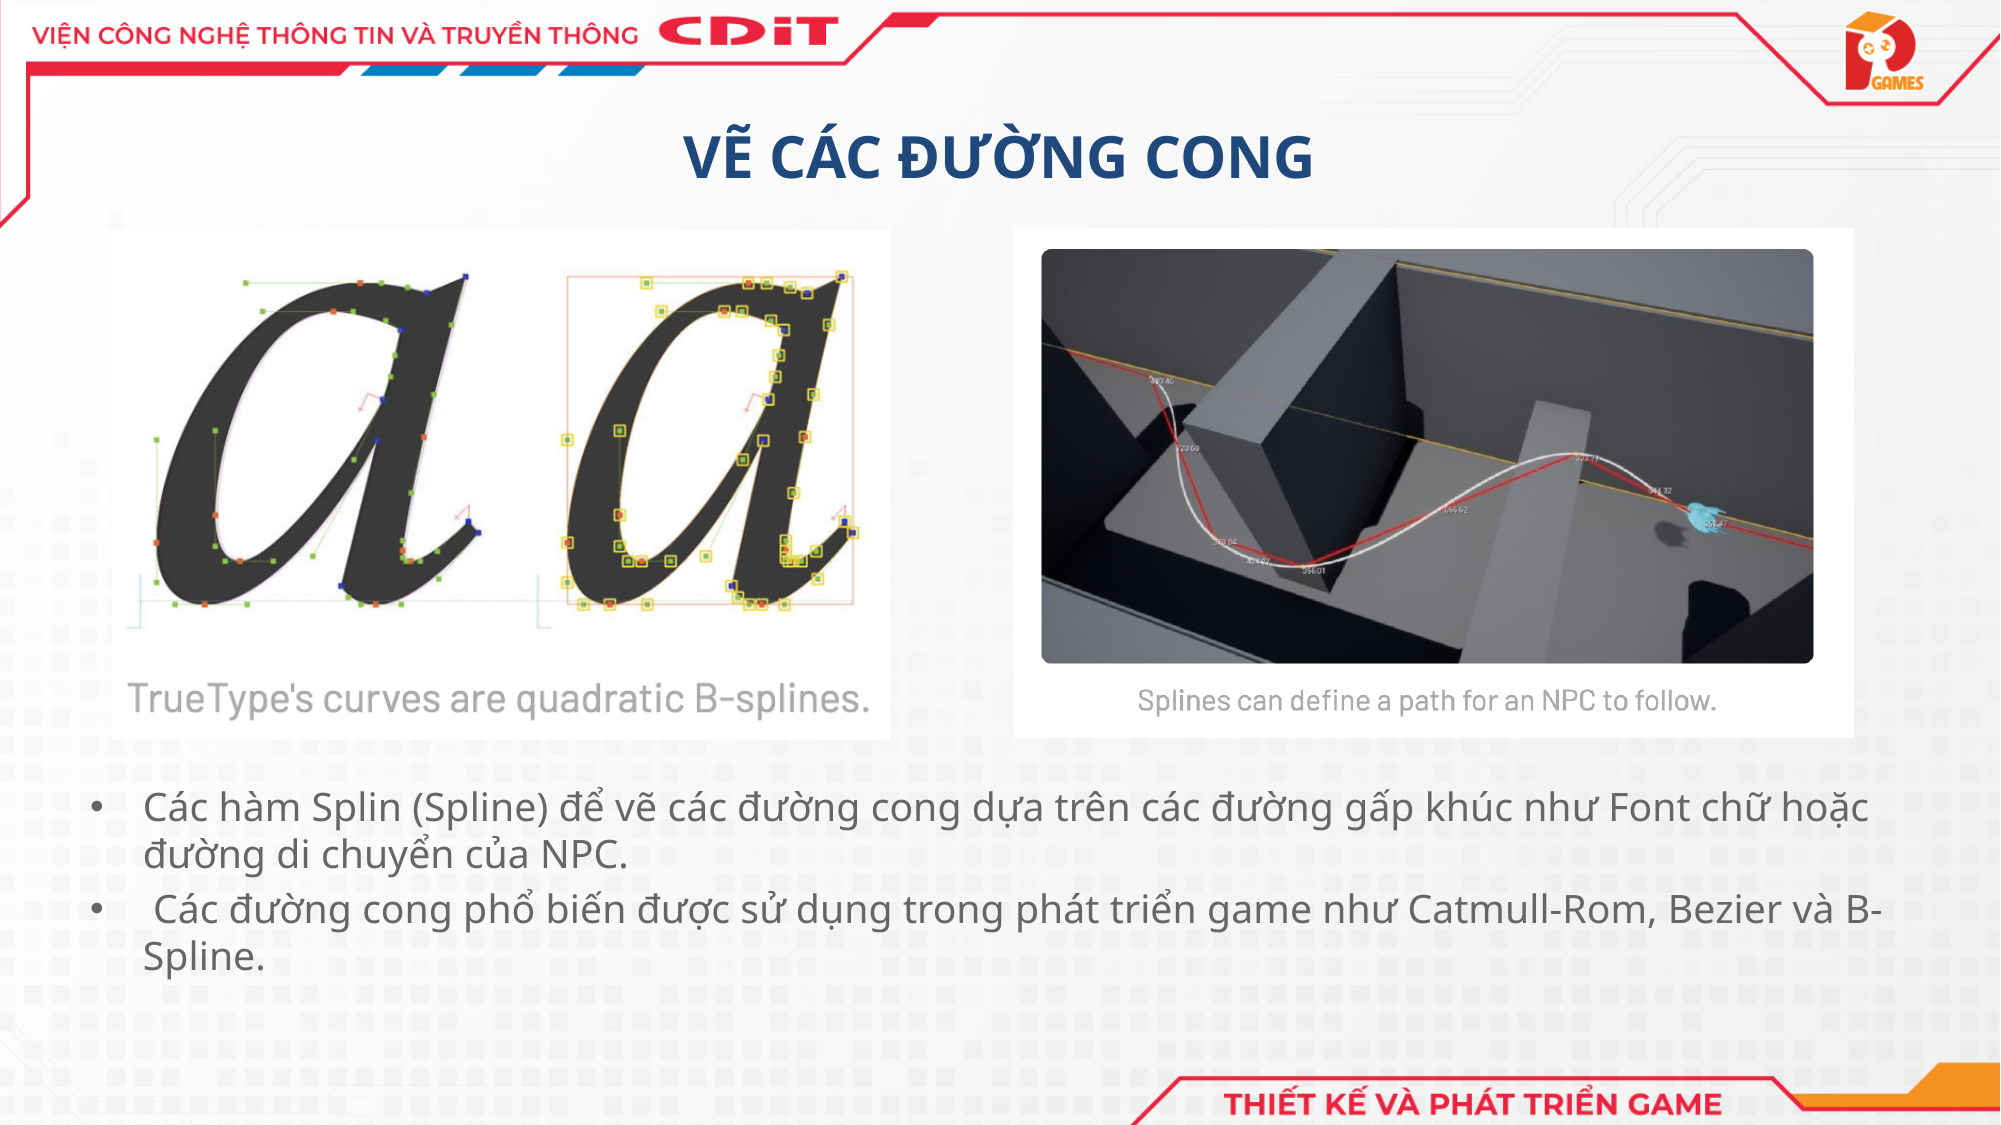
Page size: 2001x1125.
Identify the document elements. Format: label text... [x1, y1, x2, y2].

list Các hàm Splin (Spline) để vẽ các đường cong dựa trên các đường gấp khúc như Font chữ hoặc đường di chuyển của NPC. Các đường cong phổ biến được sử dụng trong phát triển game như Catmull-Rom, Bezier và B-Spline. [75, 774, 1965, 988]
title VẼ CÁC ĐƯỜNG CONG [350, 78, 1650, 233]
picture [0, 0, 2000, 1125]
